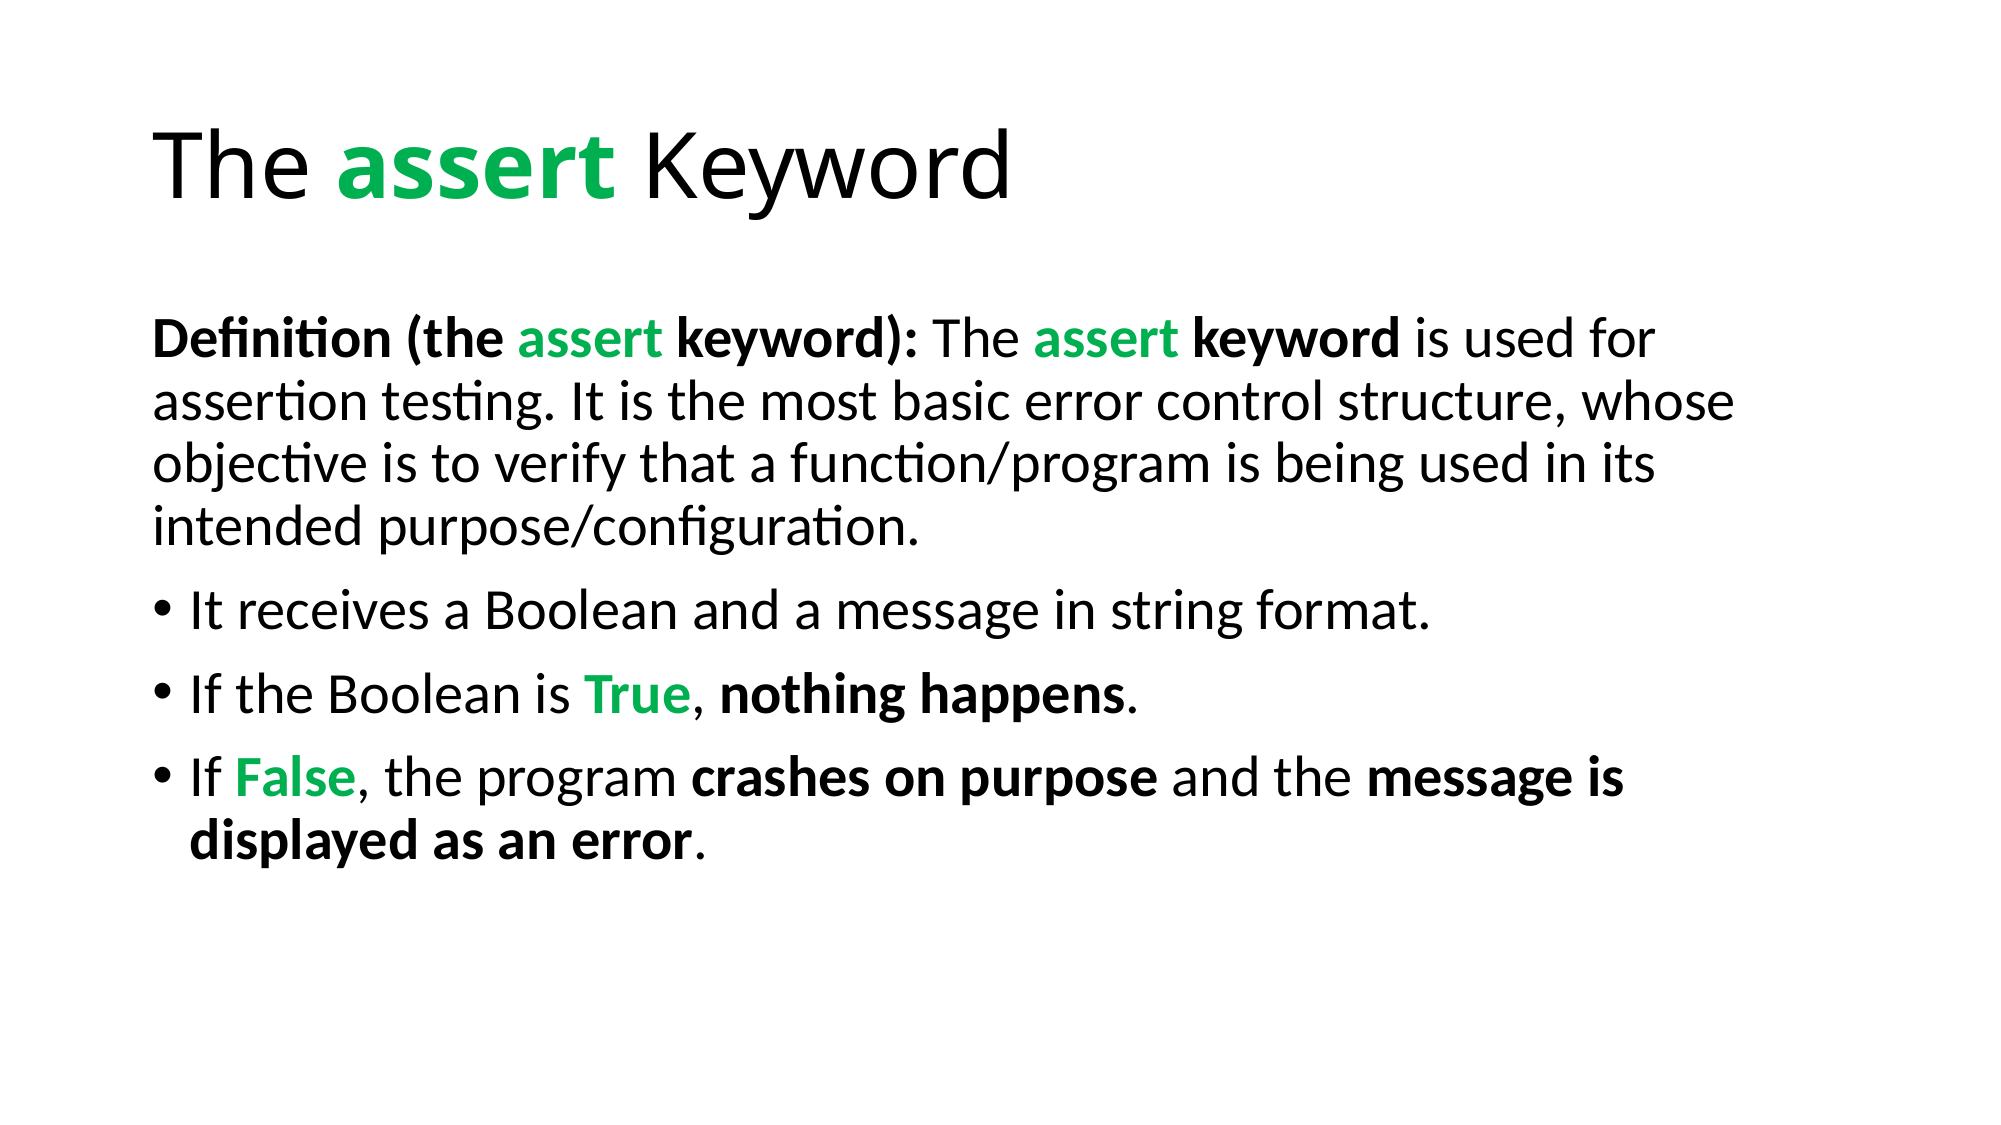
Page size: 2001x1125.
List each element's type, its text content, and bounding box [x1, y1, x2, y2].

list Definition (the assert keyword): The assert keyword is used for assertion testing. It is the most basic error control structure, whose objective is to verify that a function/program is being used in its intended purpose/configuration. It receives a Boolean and a message in string format. If the Boolean is True, nothing happens. If False, the program crashes on purpose and the message is displayed as an error. [137, 299, 1863, 1014]
title The assert Keyword [137, 59, 1863, 278]
